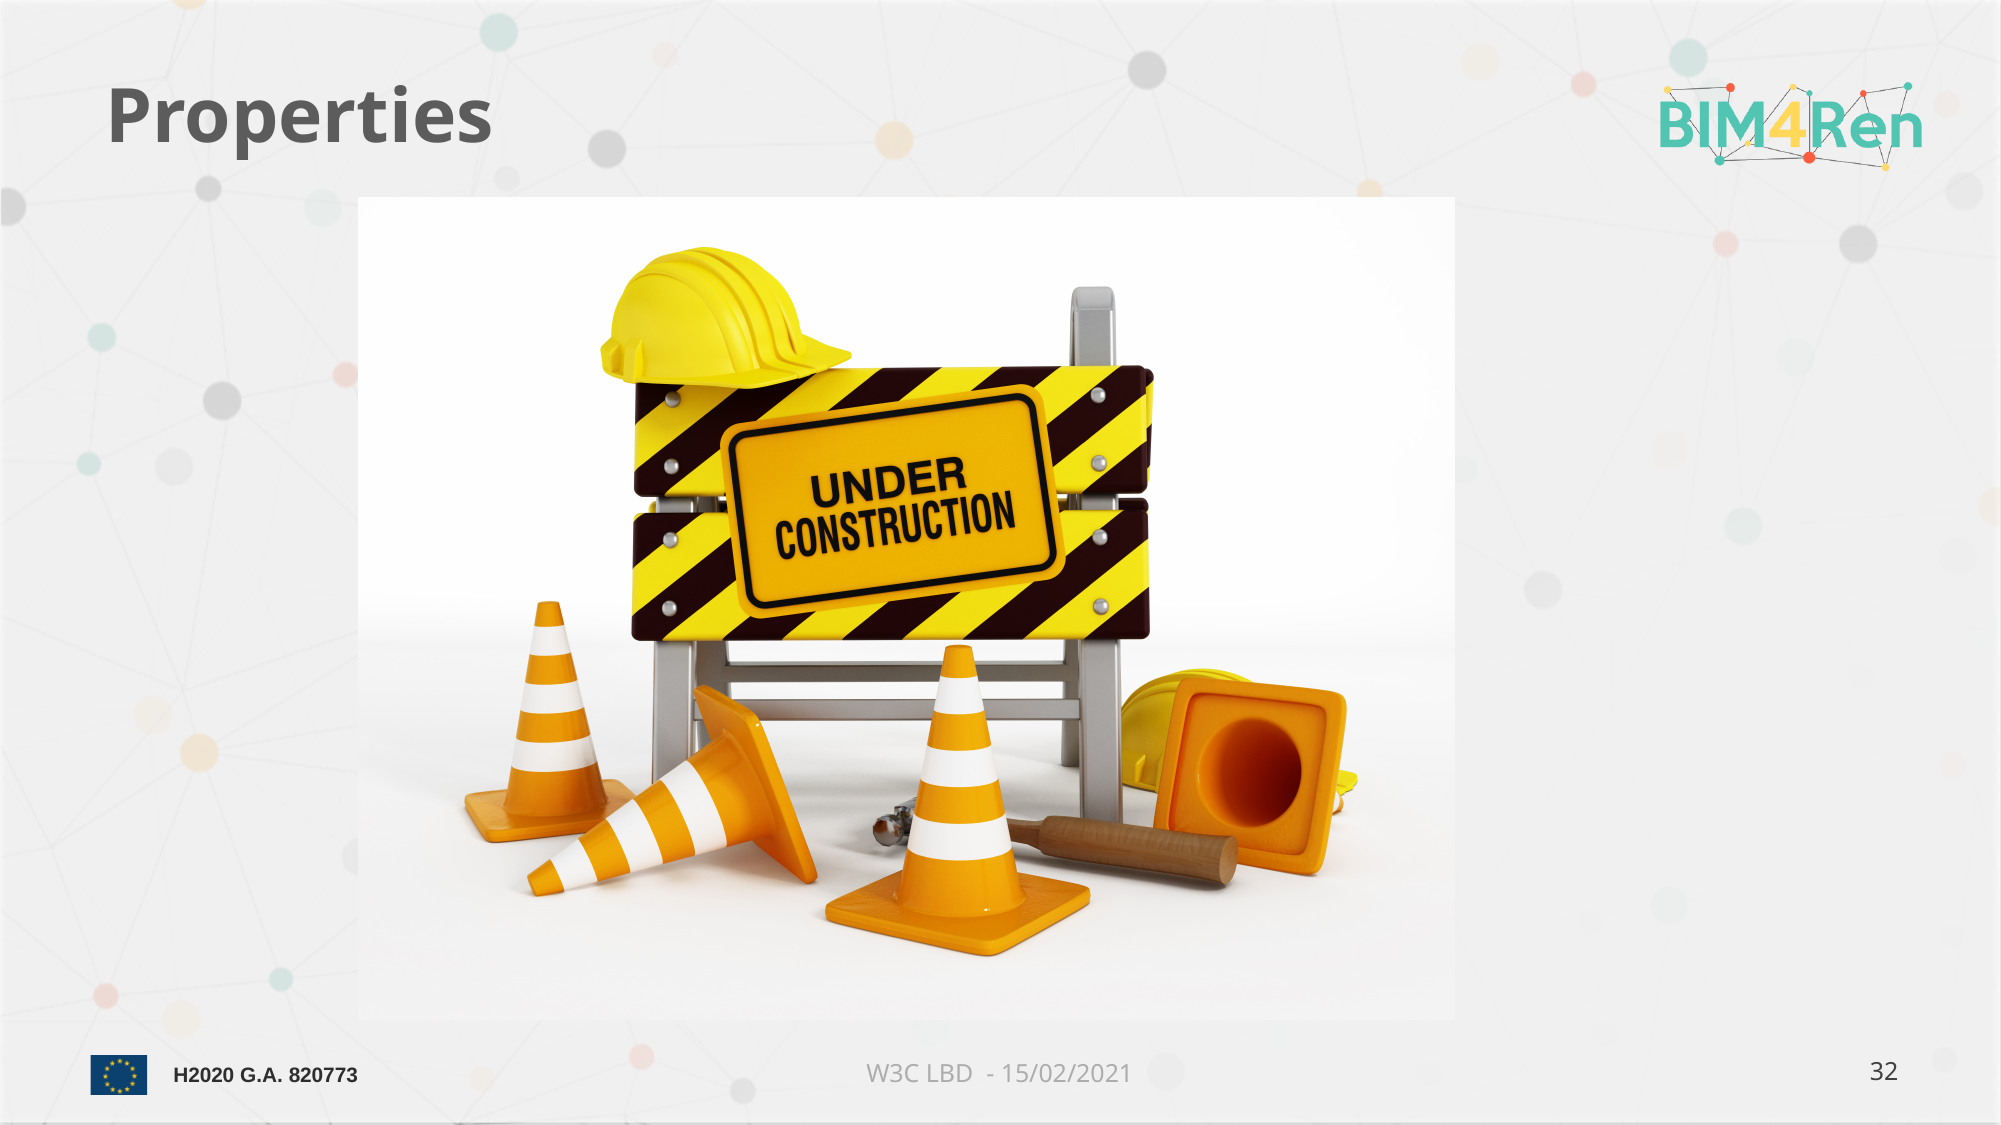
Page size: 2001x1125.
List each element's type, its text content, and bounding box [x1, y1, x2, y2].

picture [1637, 61, 1949, 178]
title Properties [90, 59, 1637, 206]
picture [357, 197, 1455, 1021]
footer W3C LBD - 15/02/2021 [662, 1042, 1338, 1103]
slide_number 32 [1795, 1042, 1914, 1103]
